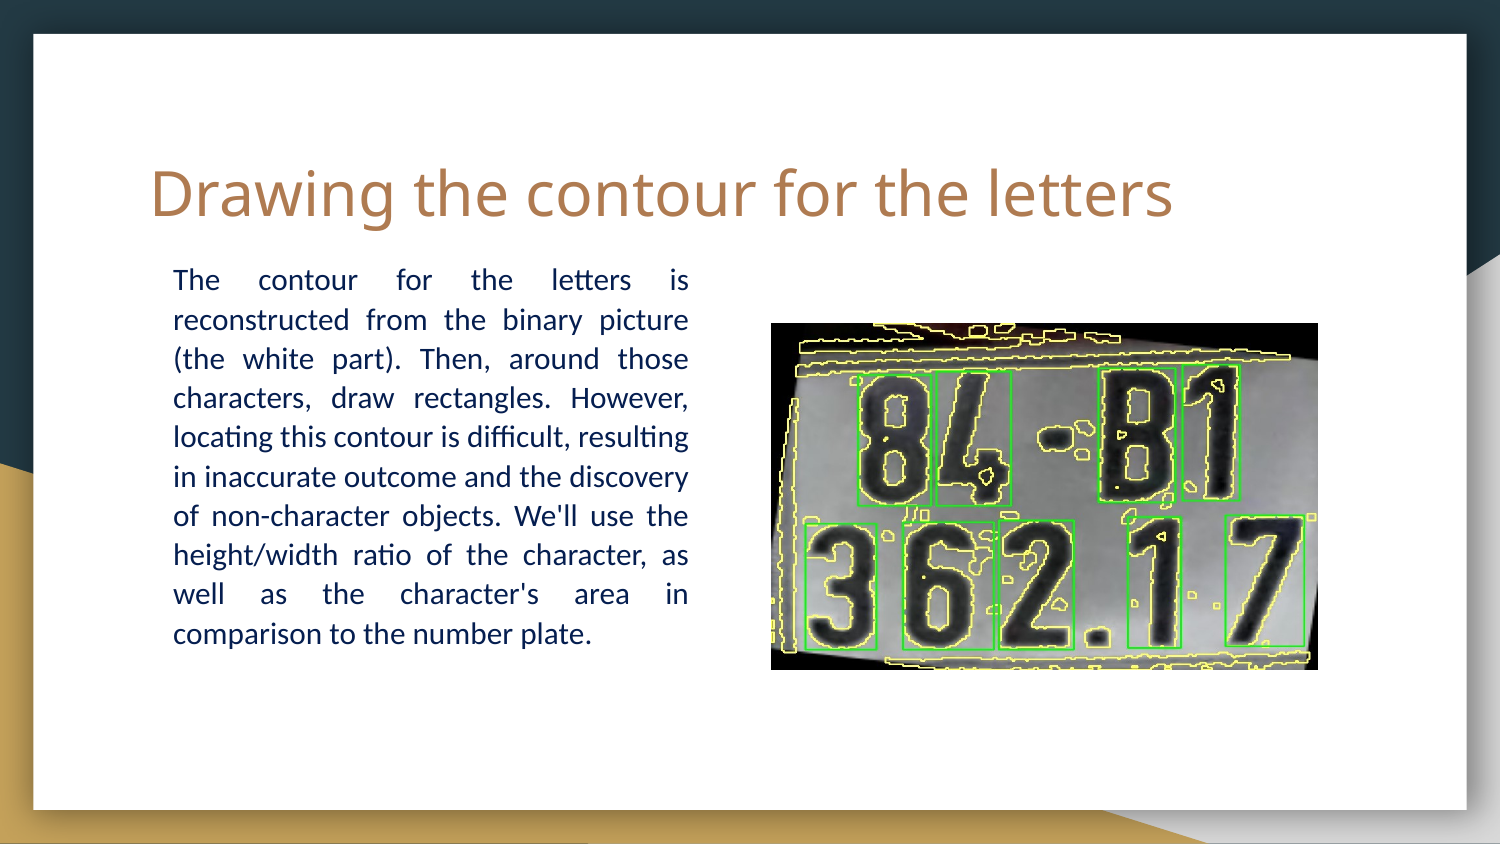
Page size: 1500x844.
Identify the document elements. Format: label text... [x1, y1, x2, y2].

list The contour for the letters is reconstructed from the binary picture (the white part). Then, around those characters, draw rectangles. However, locating this contour is difficult, resulting in inaccurate outcome and the discovery of non-character objects. We'll use the height/width ratio of the character, as well as the character's area in comparison to the number plate. [158, 242, 705, 718]
picture [770, 322, 1318, 670]
title Drawing the contour for the letters [134, 138, 1366, 296]
